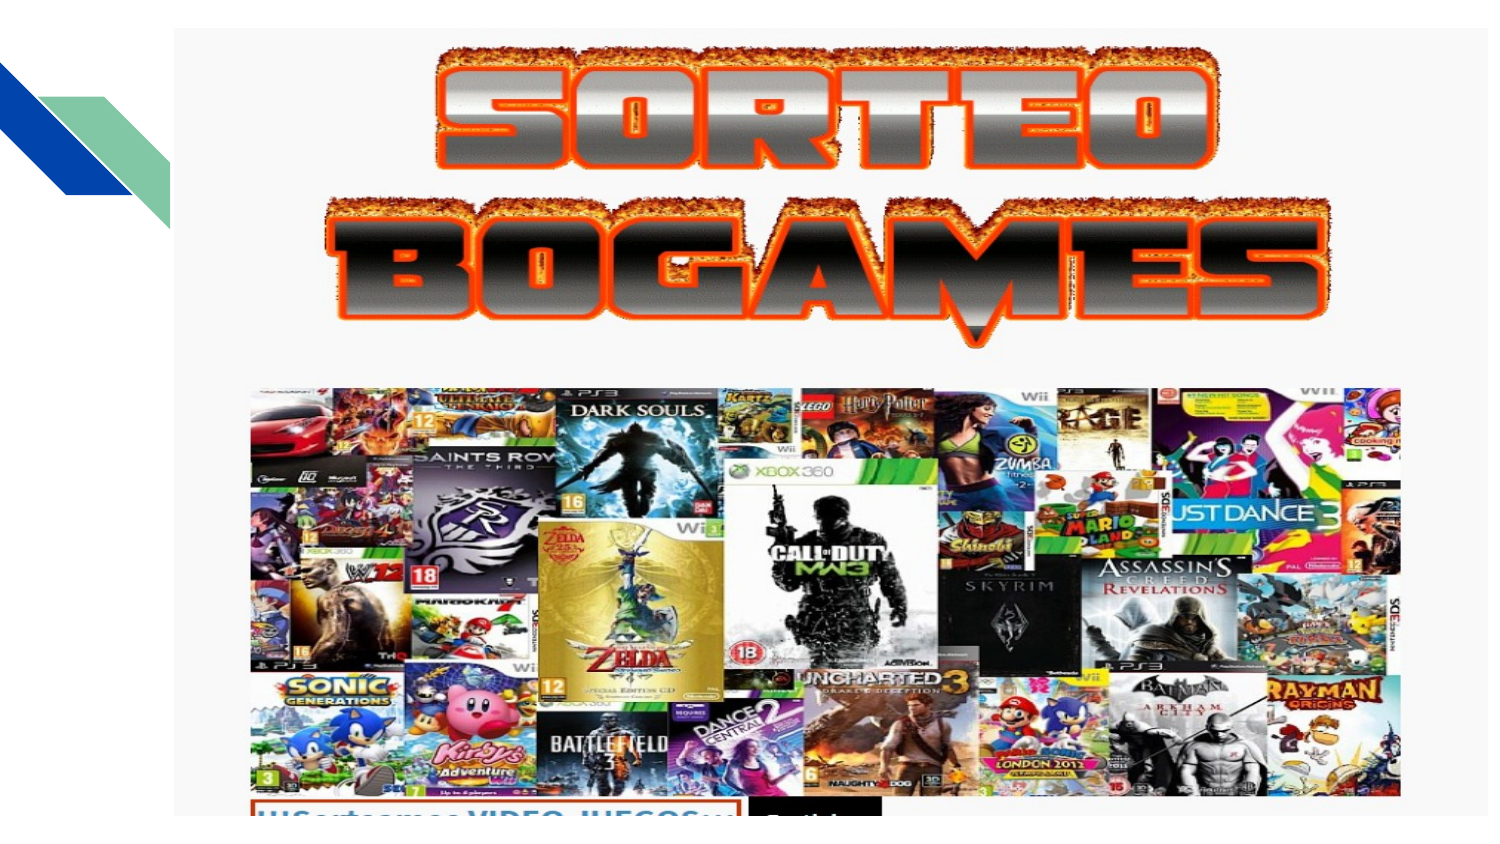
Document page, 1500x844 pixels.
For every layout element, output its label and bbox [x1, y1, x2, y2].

picture [173, 27, 1489, 816]
